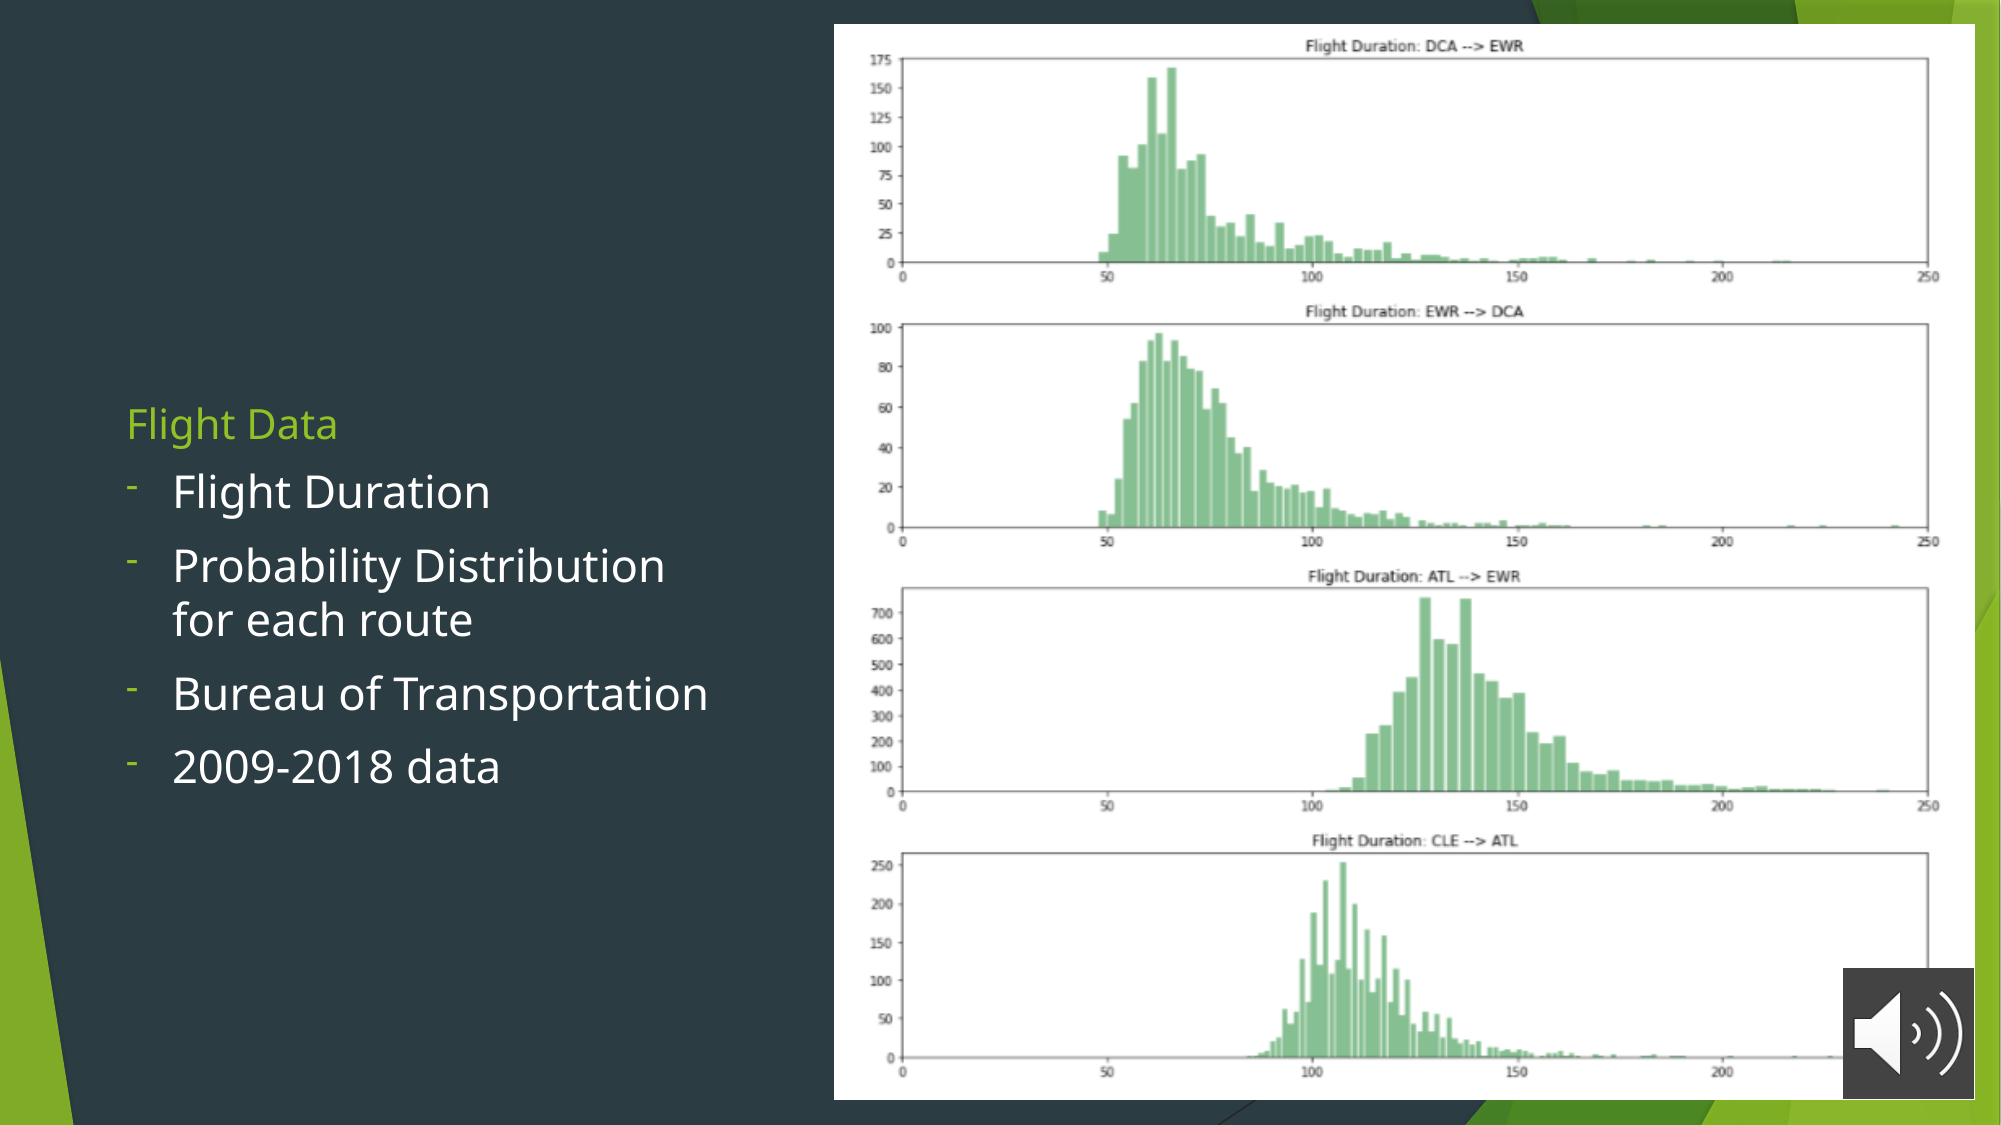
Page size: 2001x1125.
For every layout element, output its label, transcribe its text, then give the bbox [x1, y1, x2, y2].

title Flight Data [111, 245, 744, 455]
list Flight Duration Probability Distribution for each route Bureau of Transportation 2009-2018 data [111, 455, 744, 880]
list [834, 24, 1976, 1101]
picture [1841, 966, 1976, 1101]
